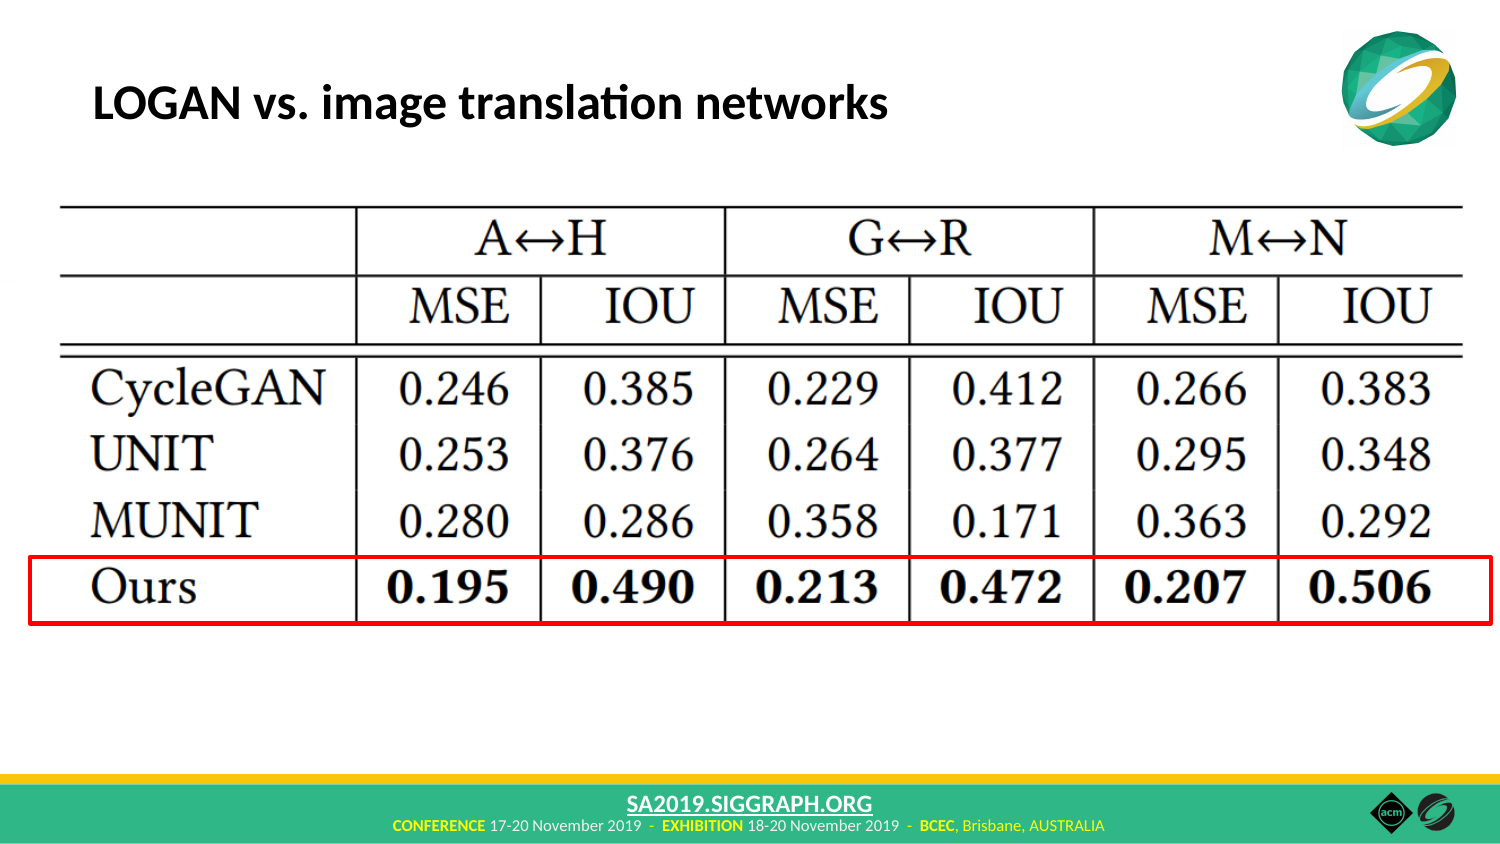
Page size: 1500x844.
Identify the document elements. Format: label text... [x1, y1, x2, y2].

picture [1341, 29, 1457, 62]
text_box LOGAN vs. image translation networks [78, 62, 1500, 137]
text_box [1485, 555, 1493, 626]
picture [1341, 137, 1457, 149]
picture [1368, 785, 1463, 839]
picture [0, 171, 1481, 637]
